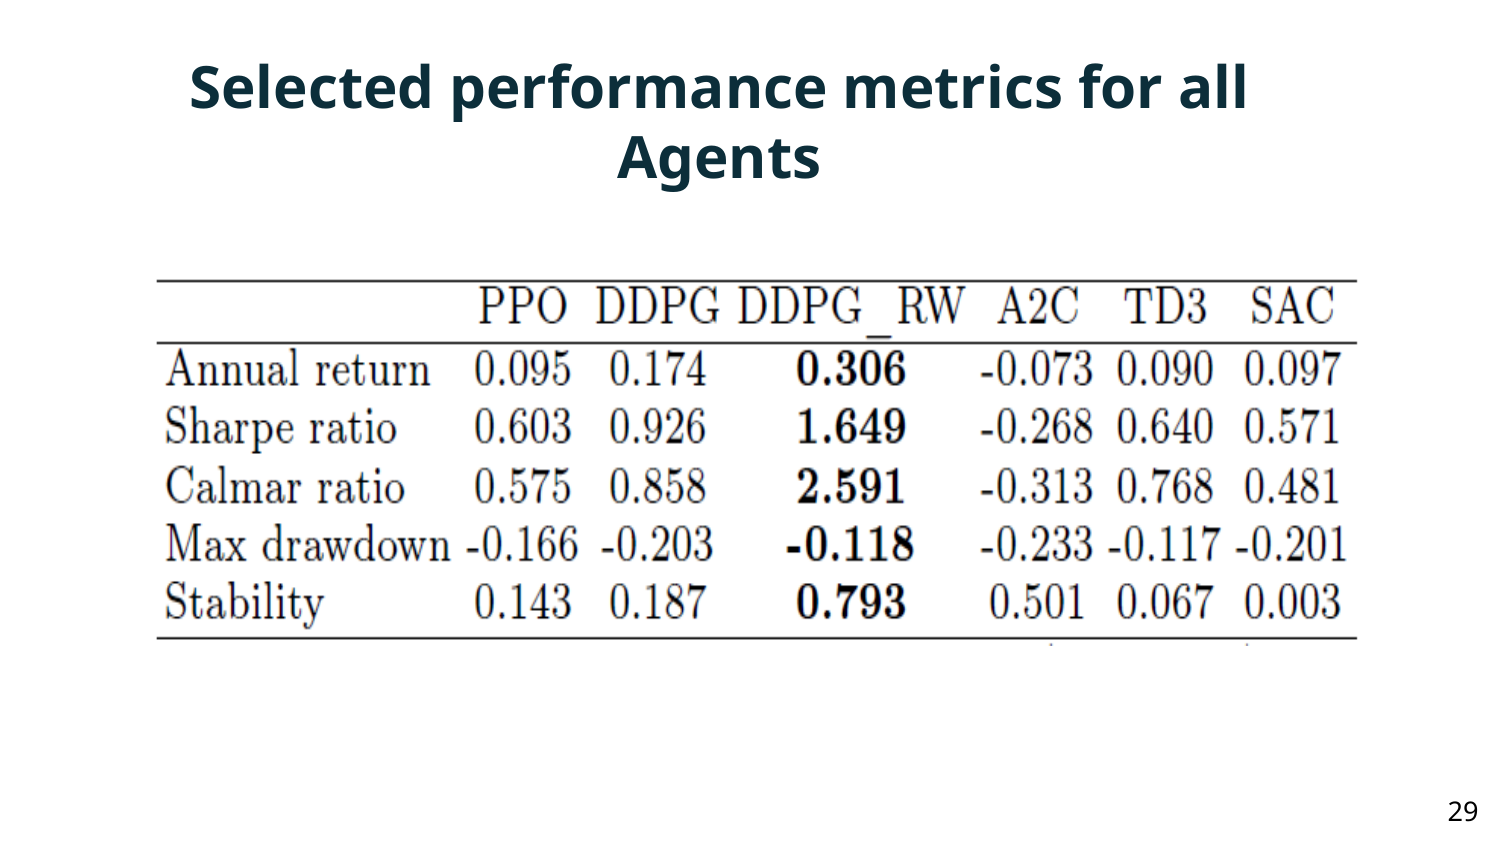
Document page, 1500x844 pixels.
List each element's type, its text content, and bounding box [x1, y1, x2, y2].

text_box Selected performance metrics for all Agents [127, 35, 1312, 173]
picture [153, 198, 1378, 647]
slide_number ‹#› [1403, 779, 1494, 844]
